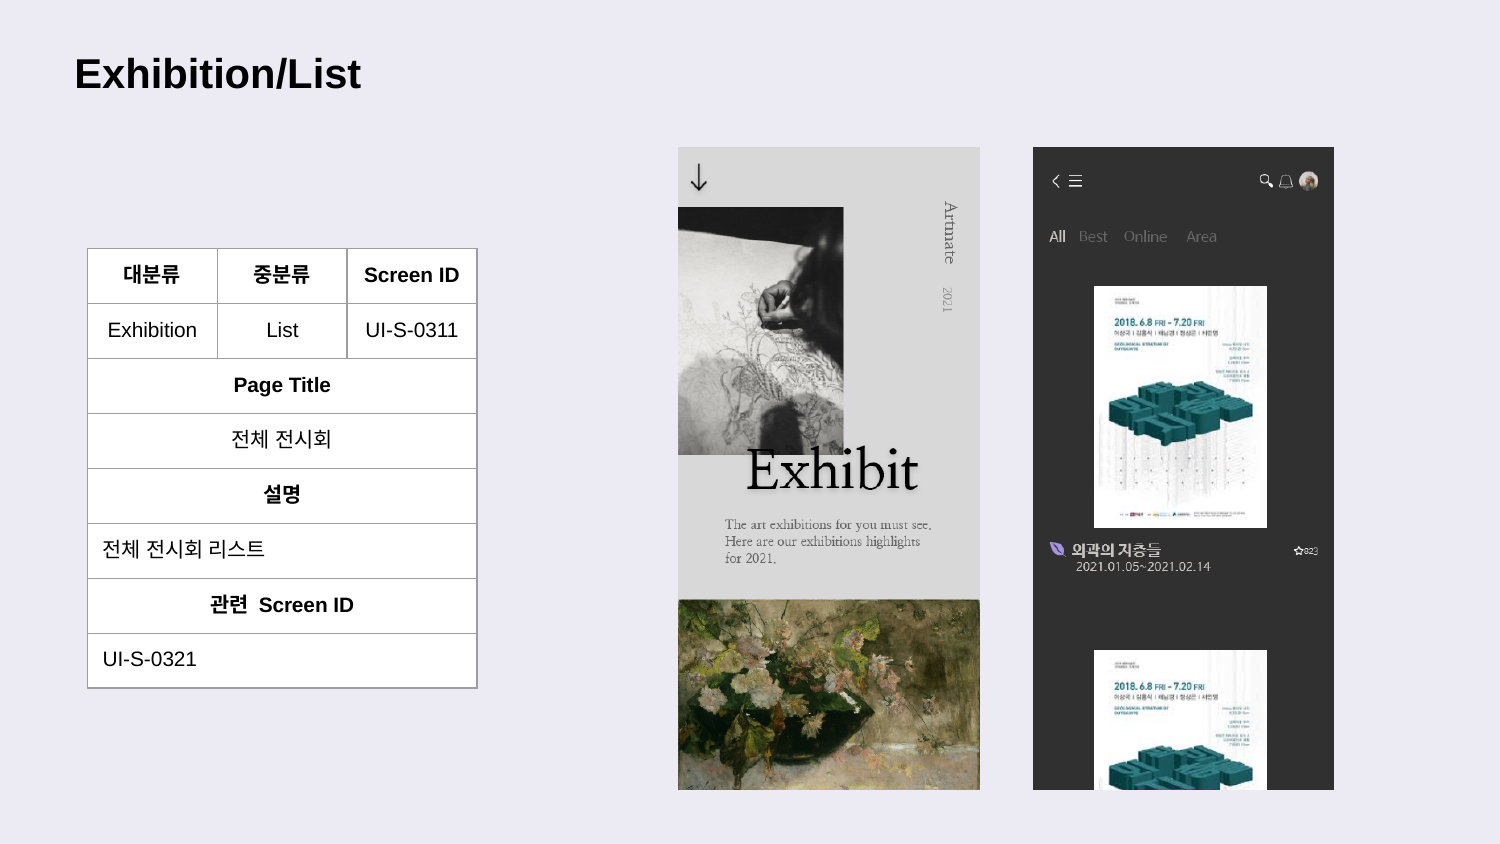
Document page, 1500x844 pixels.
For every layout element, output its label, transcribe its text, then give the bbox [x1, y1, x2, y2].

table_cell List [218, 304, 346, 358]
picture [1033, 147, 1334, 790]
picture [678, 147, 980, 790]
table_header 중분류 [218, 249, 346, 303]
table_cell 관련 Screen ID [88, 579, 476, 633]
table_cell UI-S-0311 [348, 304, 476, 358]
table_cell Page Title [88, 359, 476, 413]
table_cell 전체 전시회 리스트 [88, 524, 476, 578]
table_cell 설명 [88, 469, 476, 523]
table_cell 전체 전시회 [88, 414, 476, 468]
table_header Screen ID [348, 249, 476, 303]
text_box Exhibition/List [59, 31, 759, 112]
table_header 대분류 [88, 249, 217, 303]
table_cell Exhibition [88, 304, 217, 358]
table_cell UI-S-0321 [88, 634, 476, 687]
